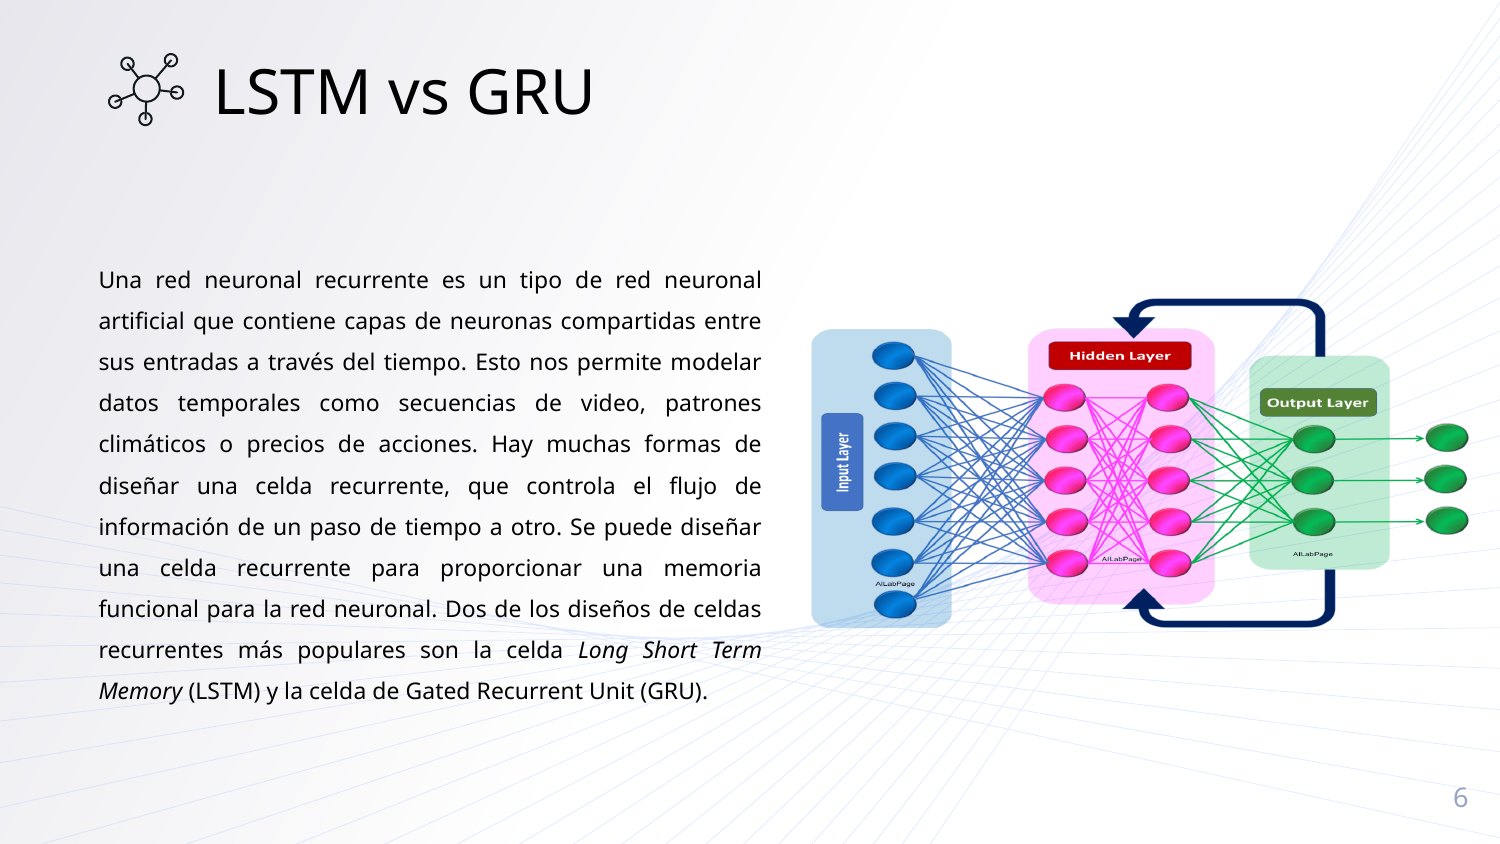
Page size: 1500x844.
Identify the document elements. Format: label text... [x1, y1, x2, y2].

picture [802, 291, 1476, 629]
text_box LSTM vs GRU [0, 0, 1500, 180]
text_box Una red neuronal recurrente es un tipo de red neuronal artificial que contiene capas de neuronas compartidas entre sus entradas a través del tiempo. Esto nos permite modelar datos temporales como secuencias de video, patrones climáticos o precios de acciones. Hay muchas formas de diseñar una celda recurrente, que controla el flujo de información de un paso de tiempo a otro. Se puede diseñar una celda recurrente para proporcionar una memoria funcional para la red neuronal. Dos de los diseños de celdas recurrentes más populares son la celda Long Short Term Memory (LSTM) y la celda de Gated Recurrent Unit (GRU). [83, 180, 778, 819]
slide_number ‹#› [1378, 766, 1469, 832]
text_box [108, 53, 184, 126]
